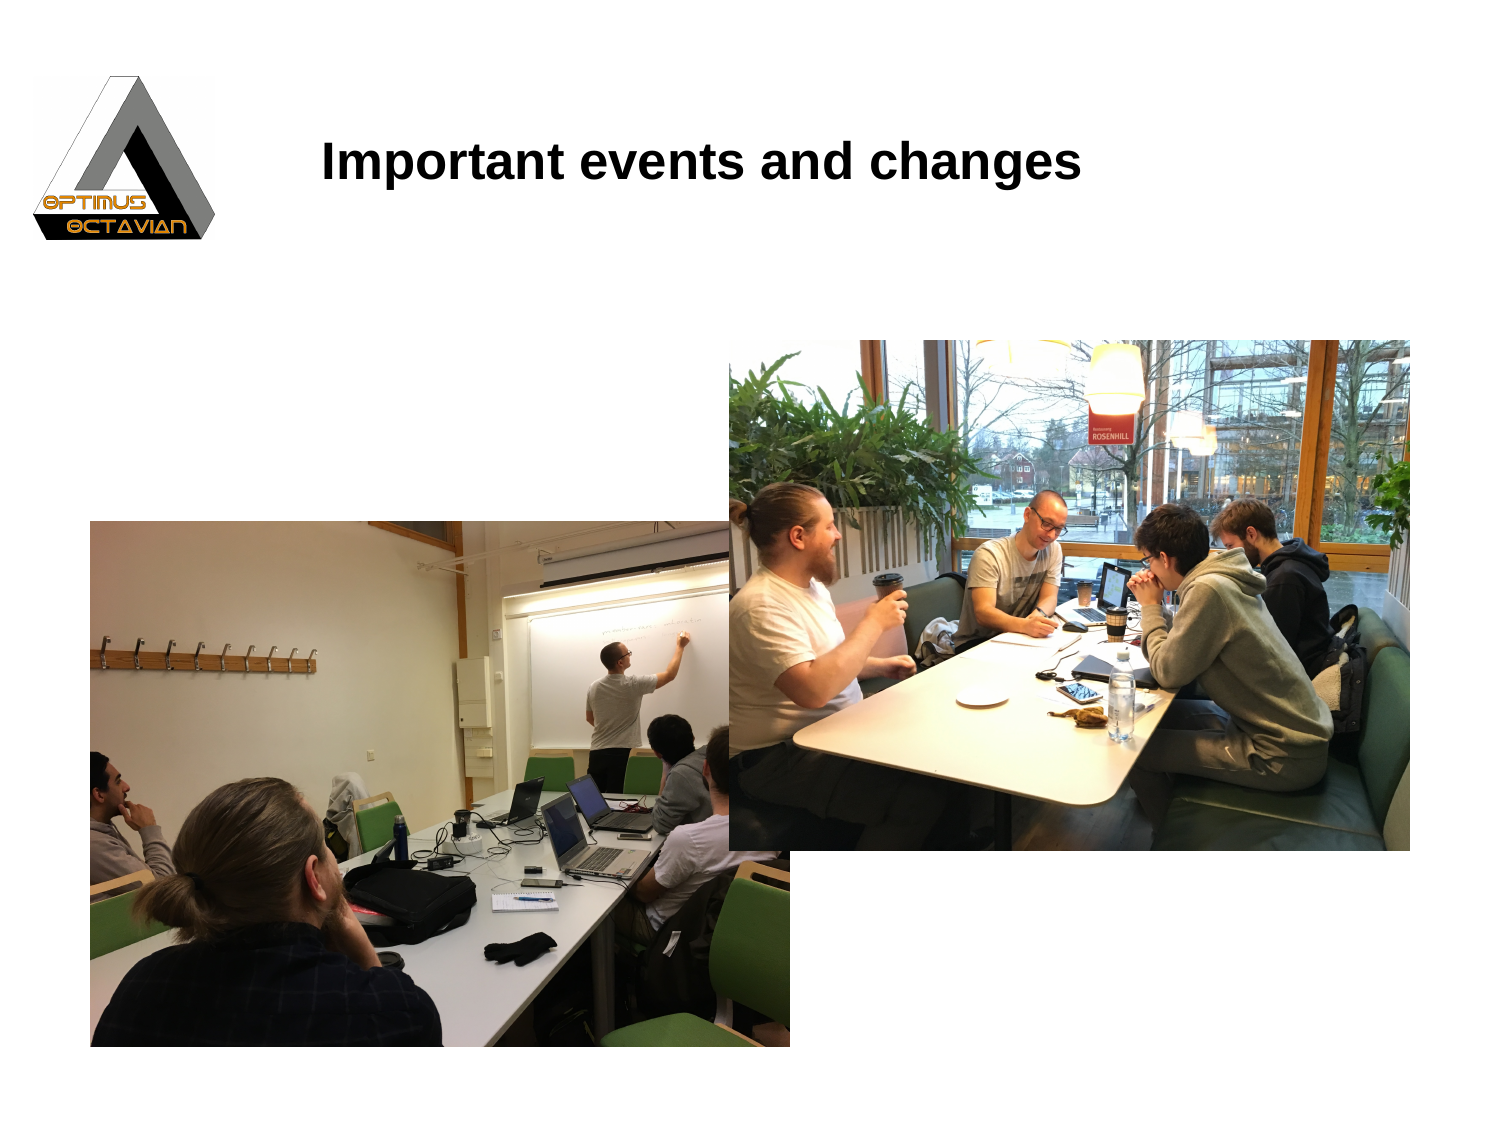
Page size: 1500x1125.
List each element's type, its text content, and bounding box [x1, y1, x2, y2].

picture [33, 76, 215, 240]
picture [90, 340, 1410, 1047]
title Important events and changes [306, 103, 1274, 213]
